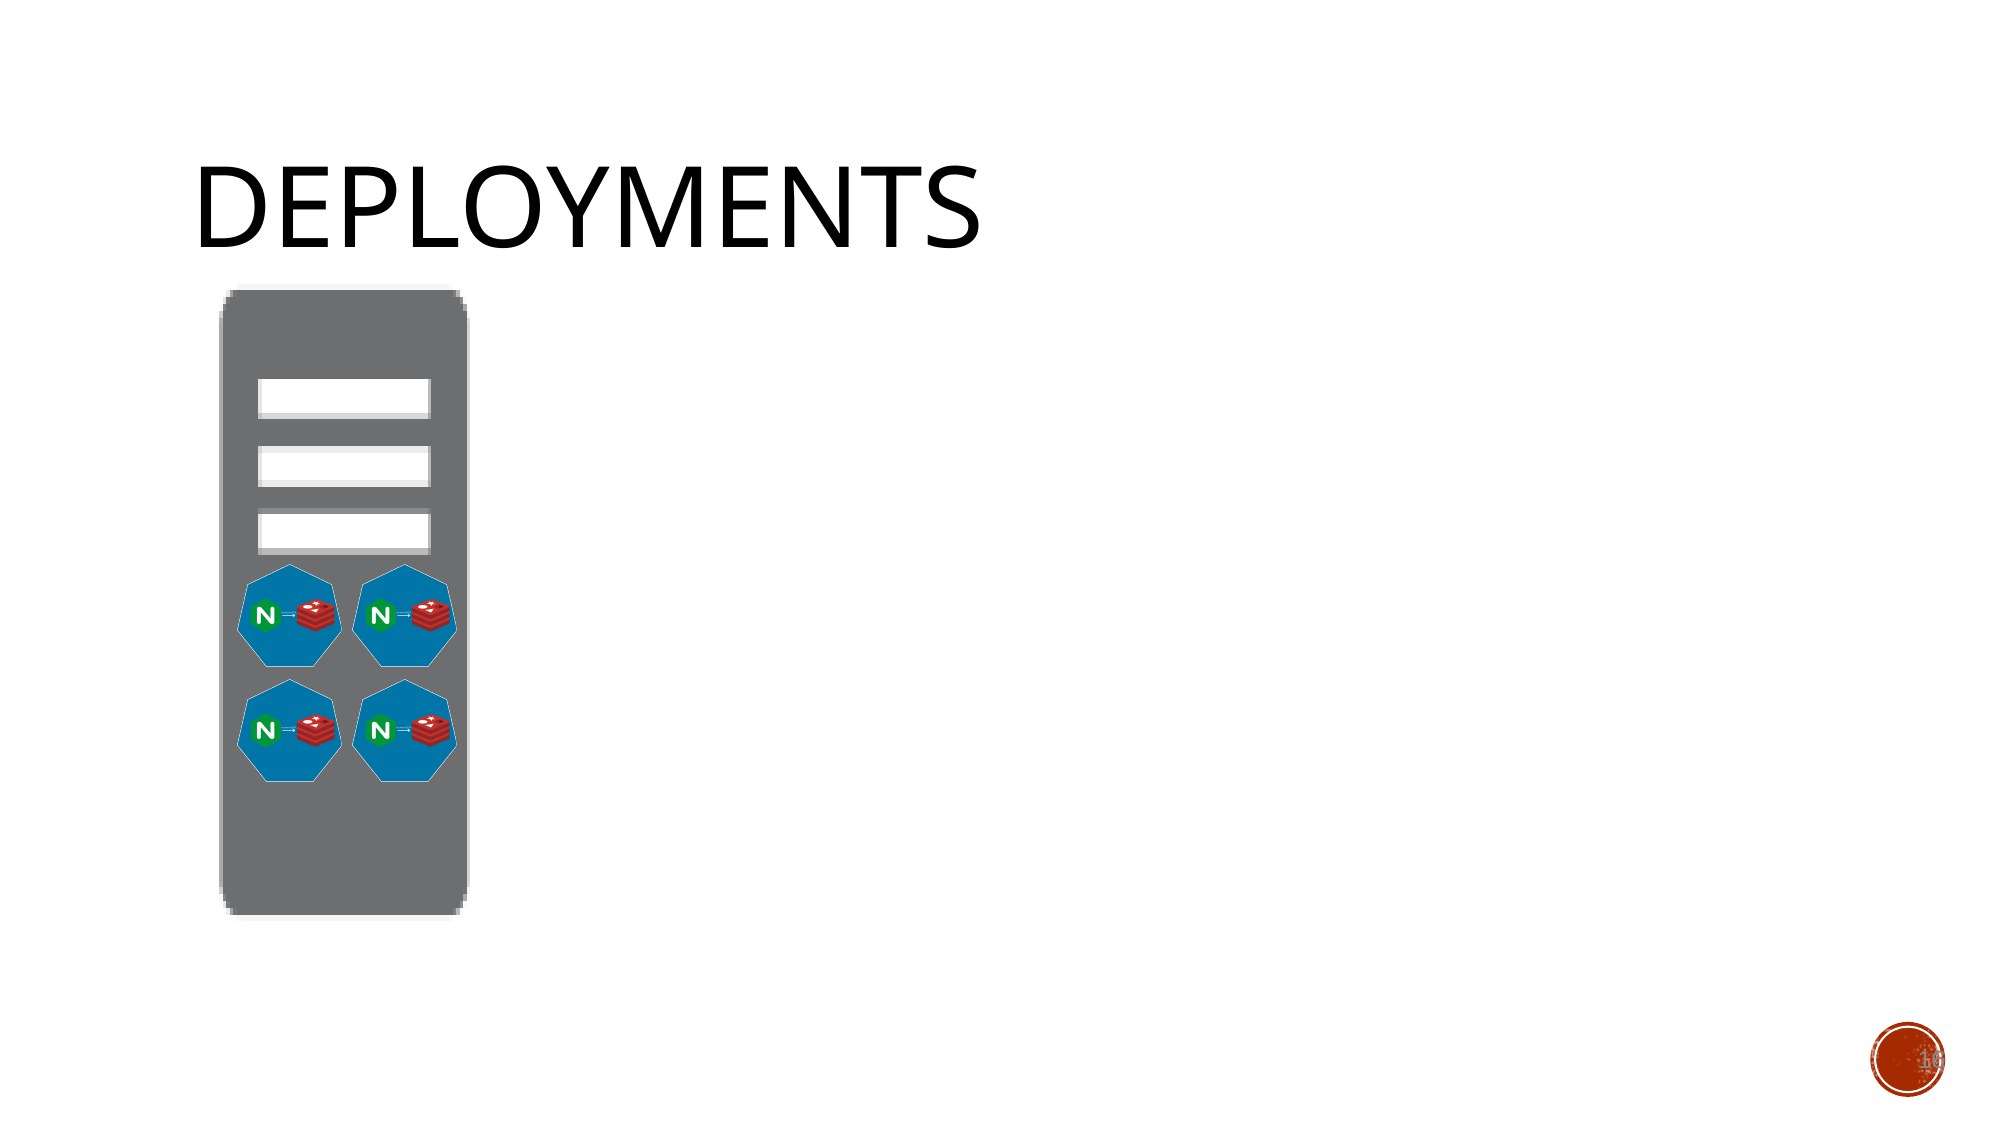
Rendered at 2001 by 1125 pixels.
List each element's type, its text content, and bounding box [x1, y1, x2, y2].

picture [135, 196, 559, 1010]
slide_number 16 [1855, 1028, 1961, 1089]
title Deployments [175, 79, 1826, 344]
